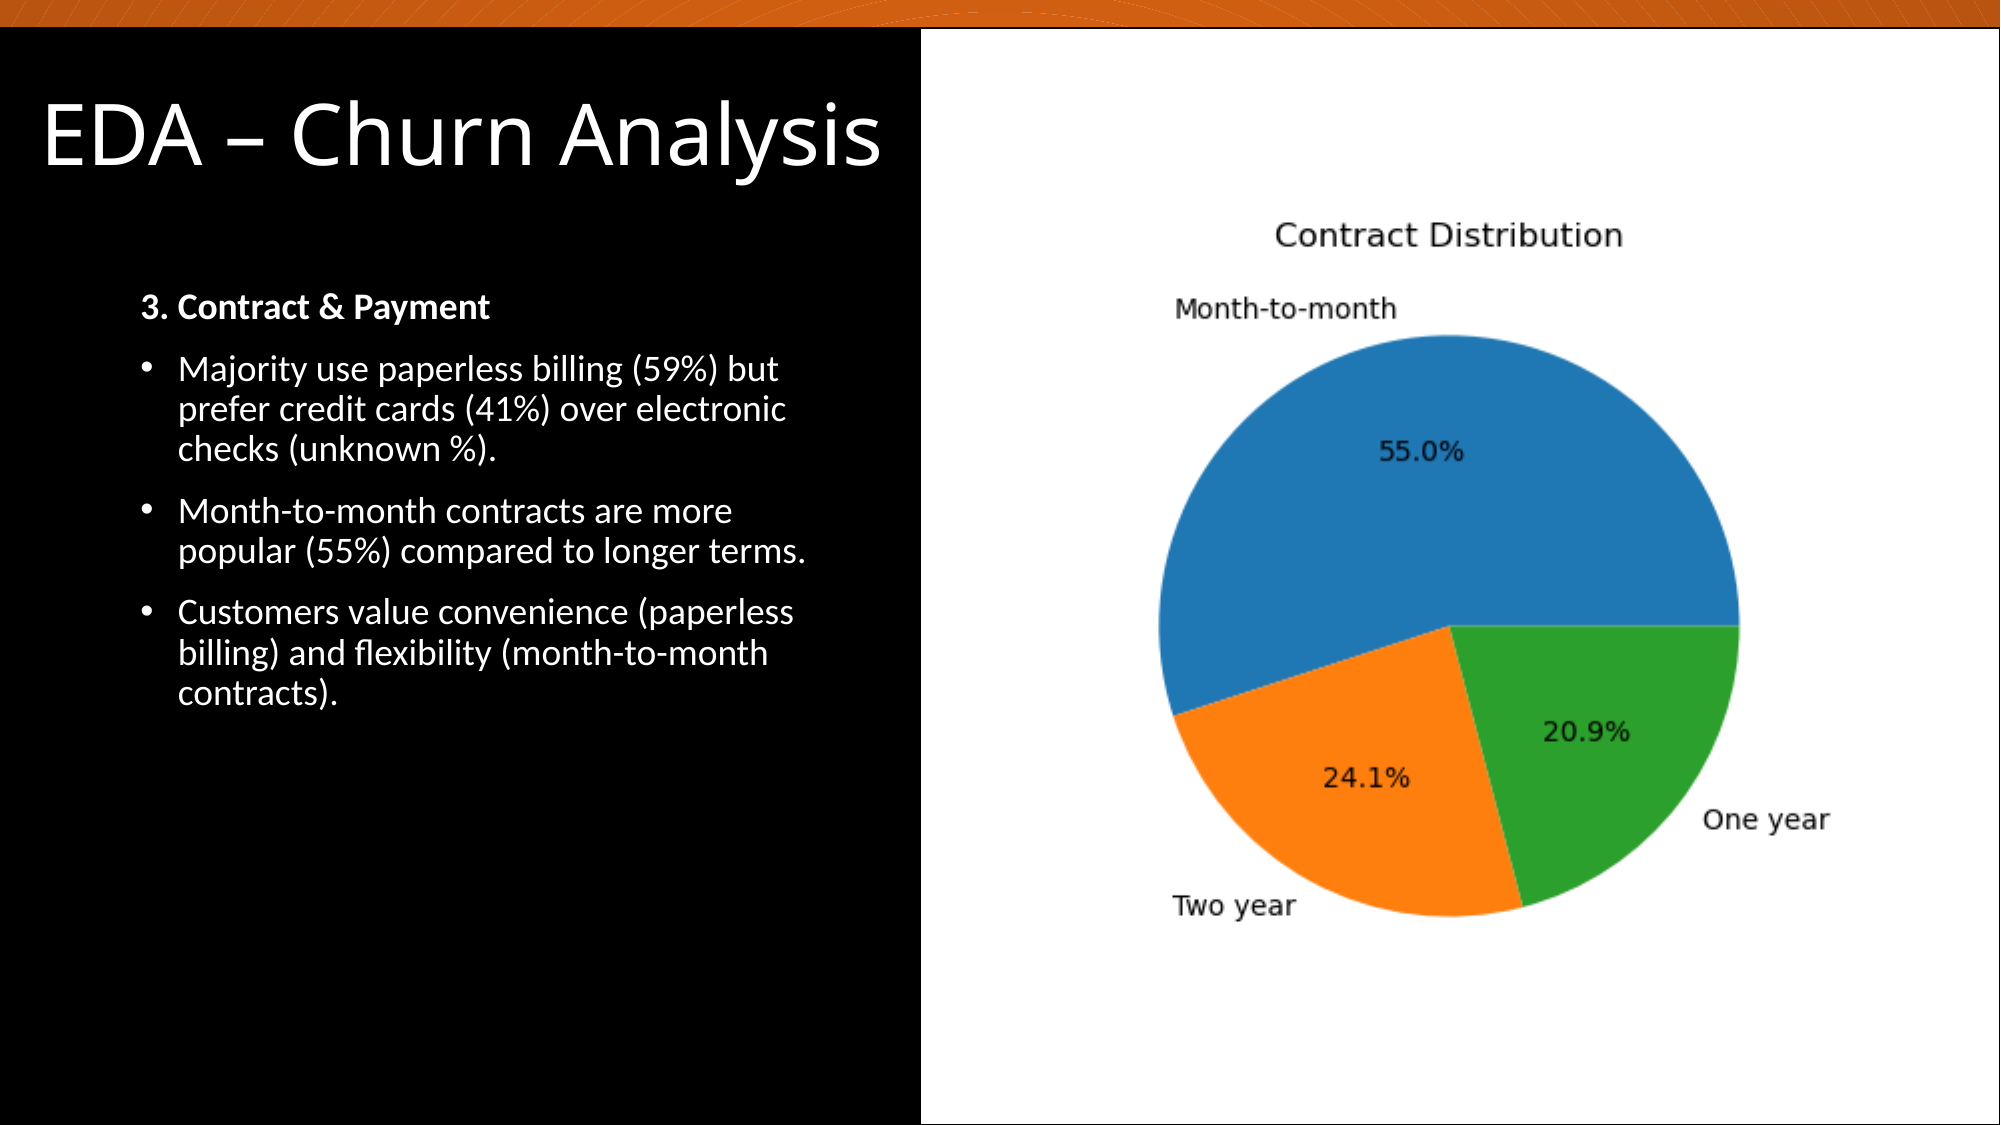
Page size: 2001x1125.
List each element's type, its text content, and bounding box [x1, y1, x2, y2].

text_box [0, 27, 921, 1125]
picture [1075, 171, 1845, 960]
title EDA – Churn Analysis [17, 72, 907, 203]
text_box [921, 27, 2000, 1125]
list 3. Contract & Payment Majority use paperless billing (59%) but prefer credit cards (41%) over electronic checks (unknown %). Month-to-month contracts are more popular (55%) compared to longer terms. Customers value convenience (paperless billing) and flexibility (month-to-month contracts). [125, 279, 867, 852]
